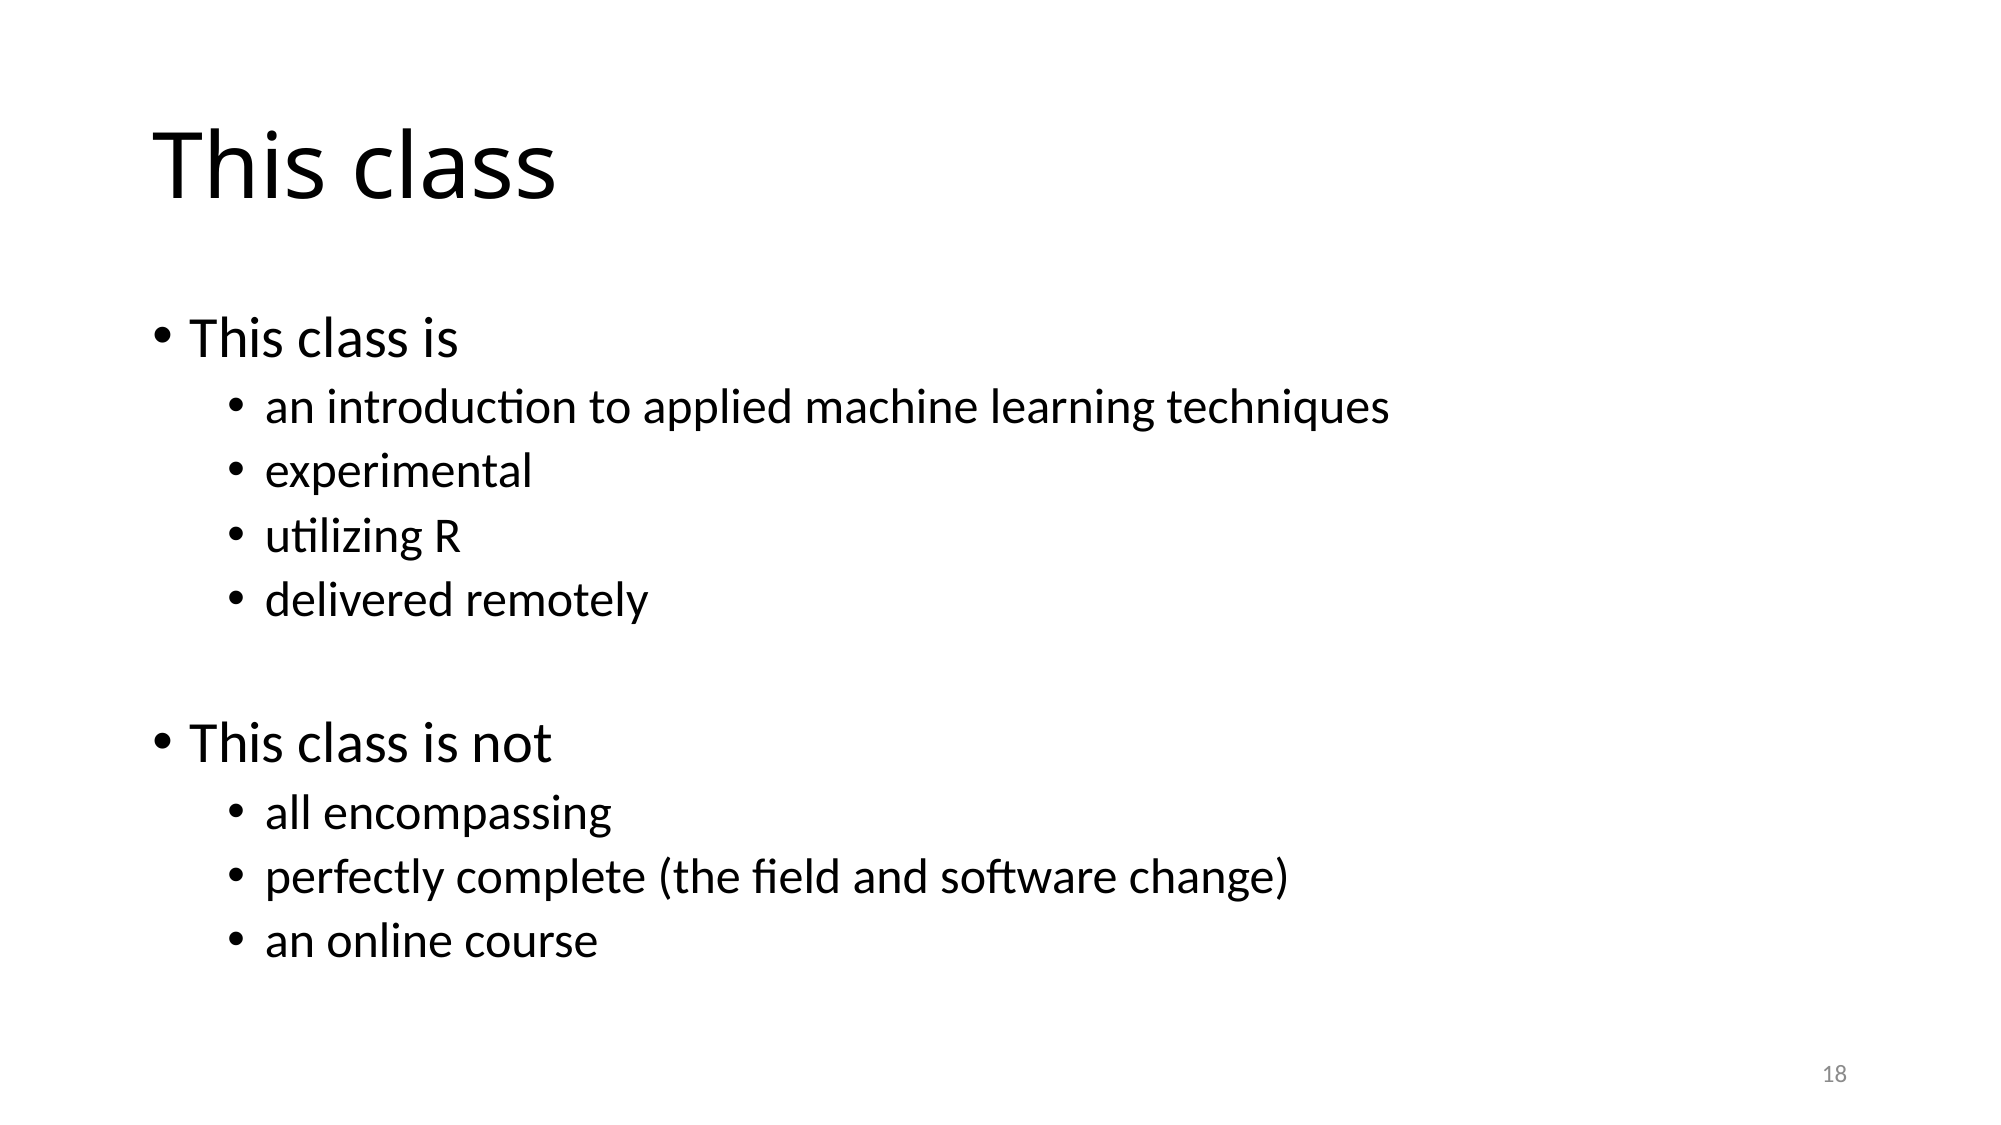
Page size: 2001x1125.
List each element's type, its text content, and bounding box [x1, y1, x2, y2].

slide_number 18 [1412, 1042, 1863, 1103]
list This class is an introduction to applied machine learning techniques experimental utilizing R delivered remotely This class is not all encompassing perfectly complete (the field and software change) an online course [137, 299, 1863, 1014]
title This class [137, 59, 1863, 278]
